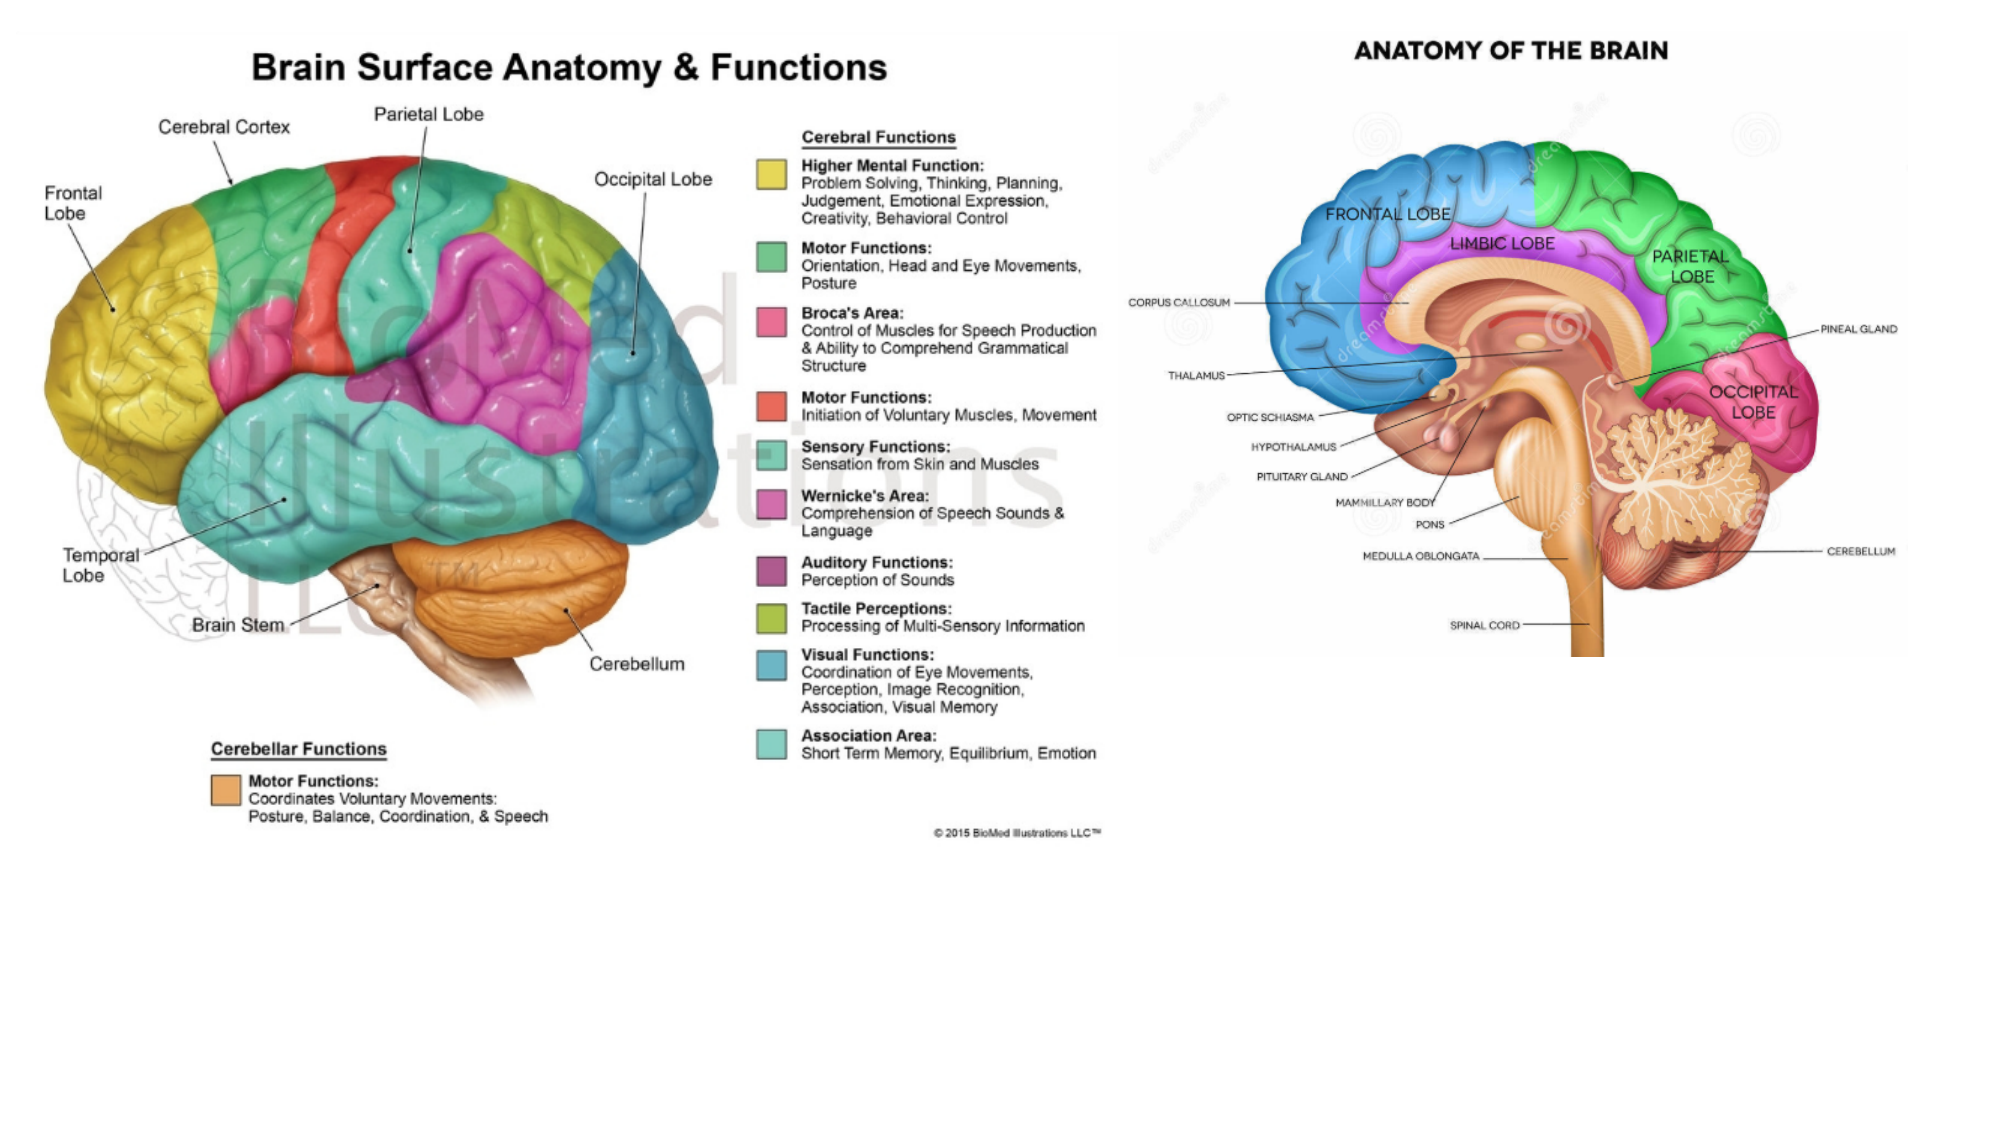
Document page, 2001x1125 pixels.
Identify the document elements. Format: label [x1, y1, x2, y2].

picture [16, 31, 1908, 853]
